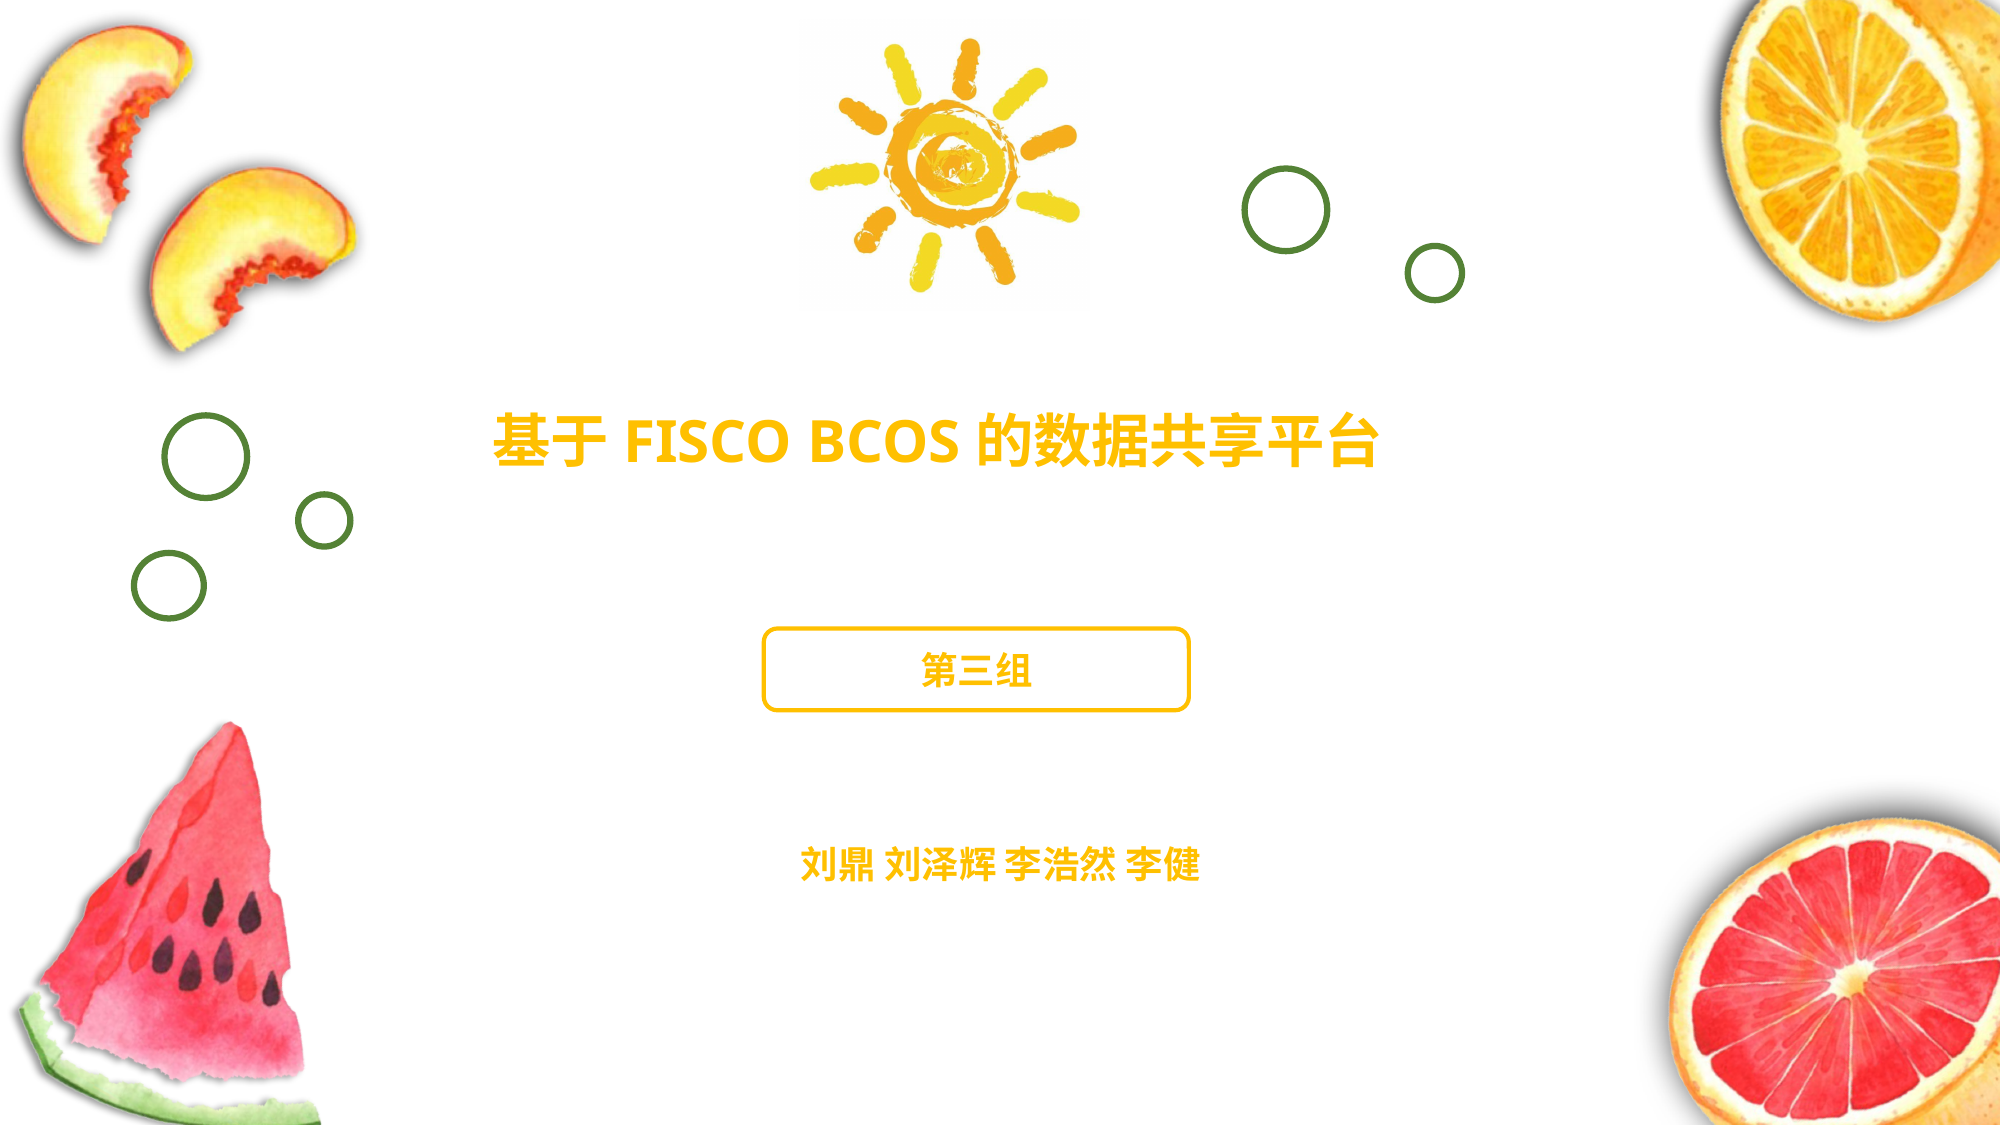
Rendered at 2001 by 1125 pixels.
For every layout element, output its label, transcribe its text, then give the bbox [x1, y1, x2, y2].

text_box 基于FISCO BCOS的数据共享平台 [471, 384, 1418, 495]
picture [1599, 0, 2000, 406]
picture [0, 677, 512, 1125]
picture [799, 19, 1090, 311]
text_box 刘鼎 刘泽辉 李浩然 李健 [694, 821, 1308, 906]
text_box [133, 415, 351, 619]
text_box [1244, 168, 1463, 301]
picture [1580, 731, 2000, 1125]
text_box 第三组 [762, 627, 1190, 712]
picture [0, 0, 410, 407]
